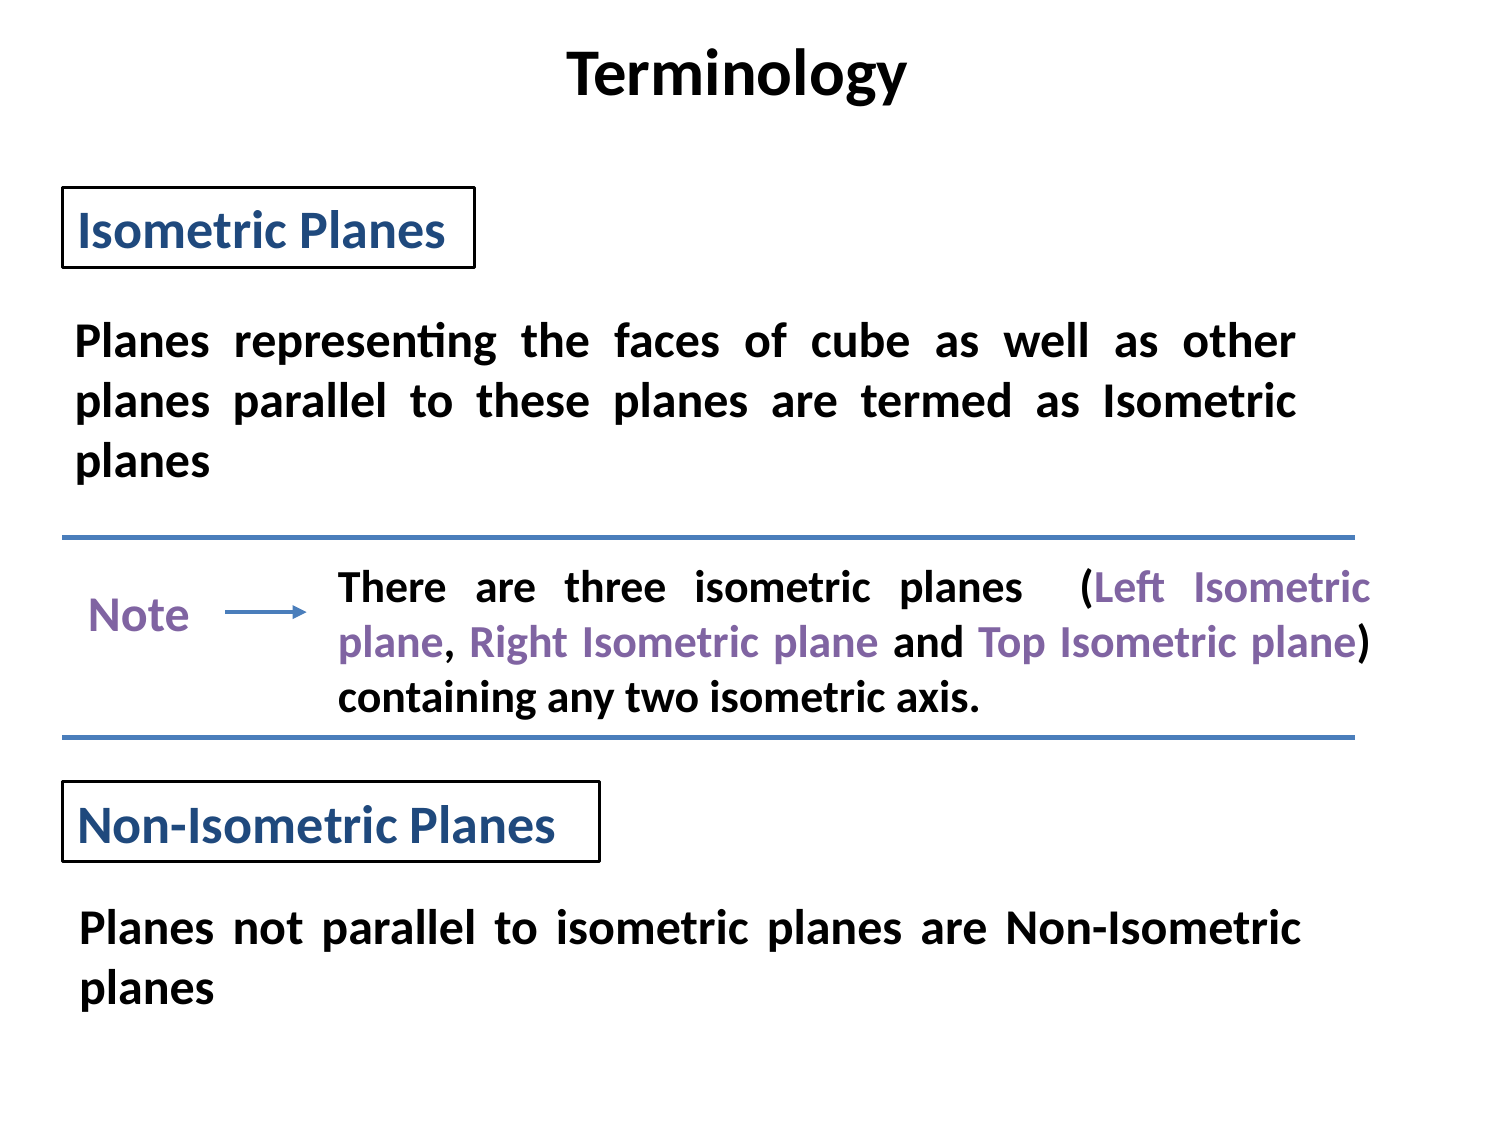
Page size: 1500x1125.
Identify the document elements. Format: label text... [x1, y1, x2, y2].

text_box Isometric Planes [62, 187, 475, 268]
text_box Terminology [99, 0, 1375, 138]
text_box Planes representing the faces of cube as well as other planes parallel to these planes are termed as Isometric planes [59, 299, 1313, 495]
text_box Non-Isometric Planes [62, 781, 600, 862]
text_box Note [73, 574, 236, 649]
text_box There are three isometric planes (Left Isometric plane, Right Isometric plane and Top Isometric plane) containing any two isometric axis. [323, 549, 1386, 729]
text_box Planes not parallel to isometric planes are Non-Isometric planes [64, 887, 1317, 1023]
